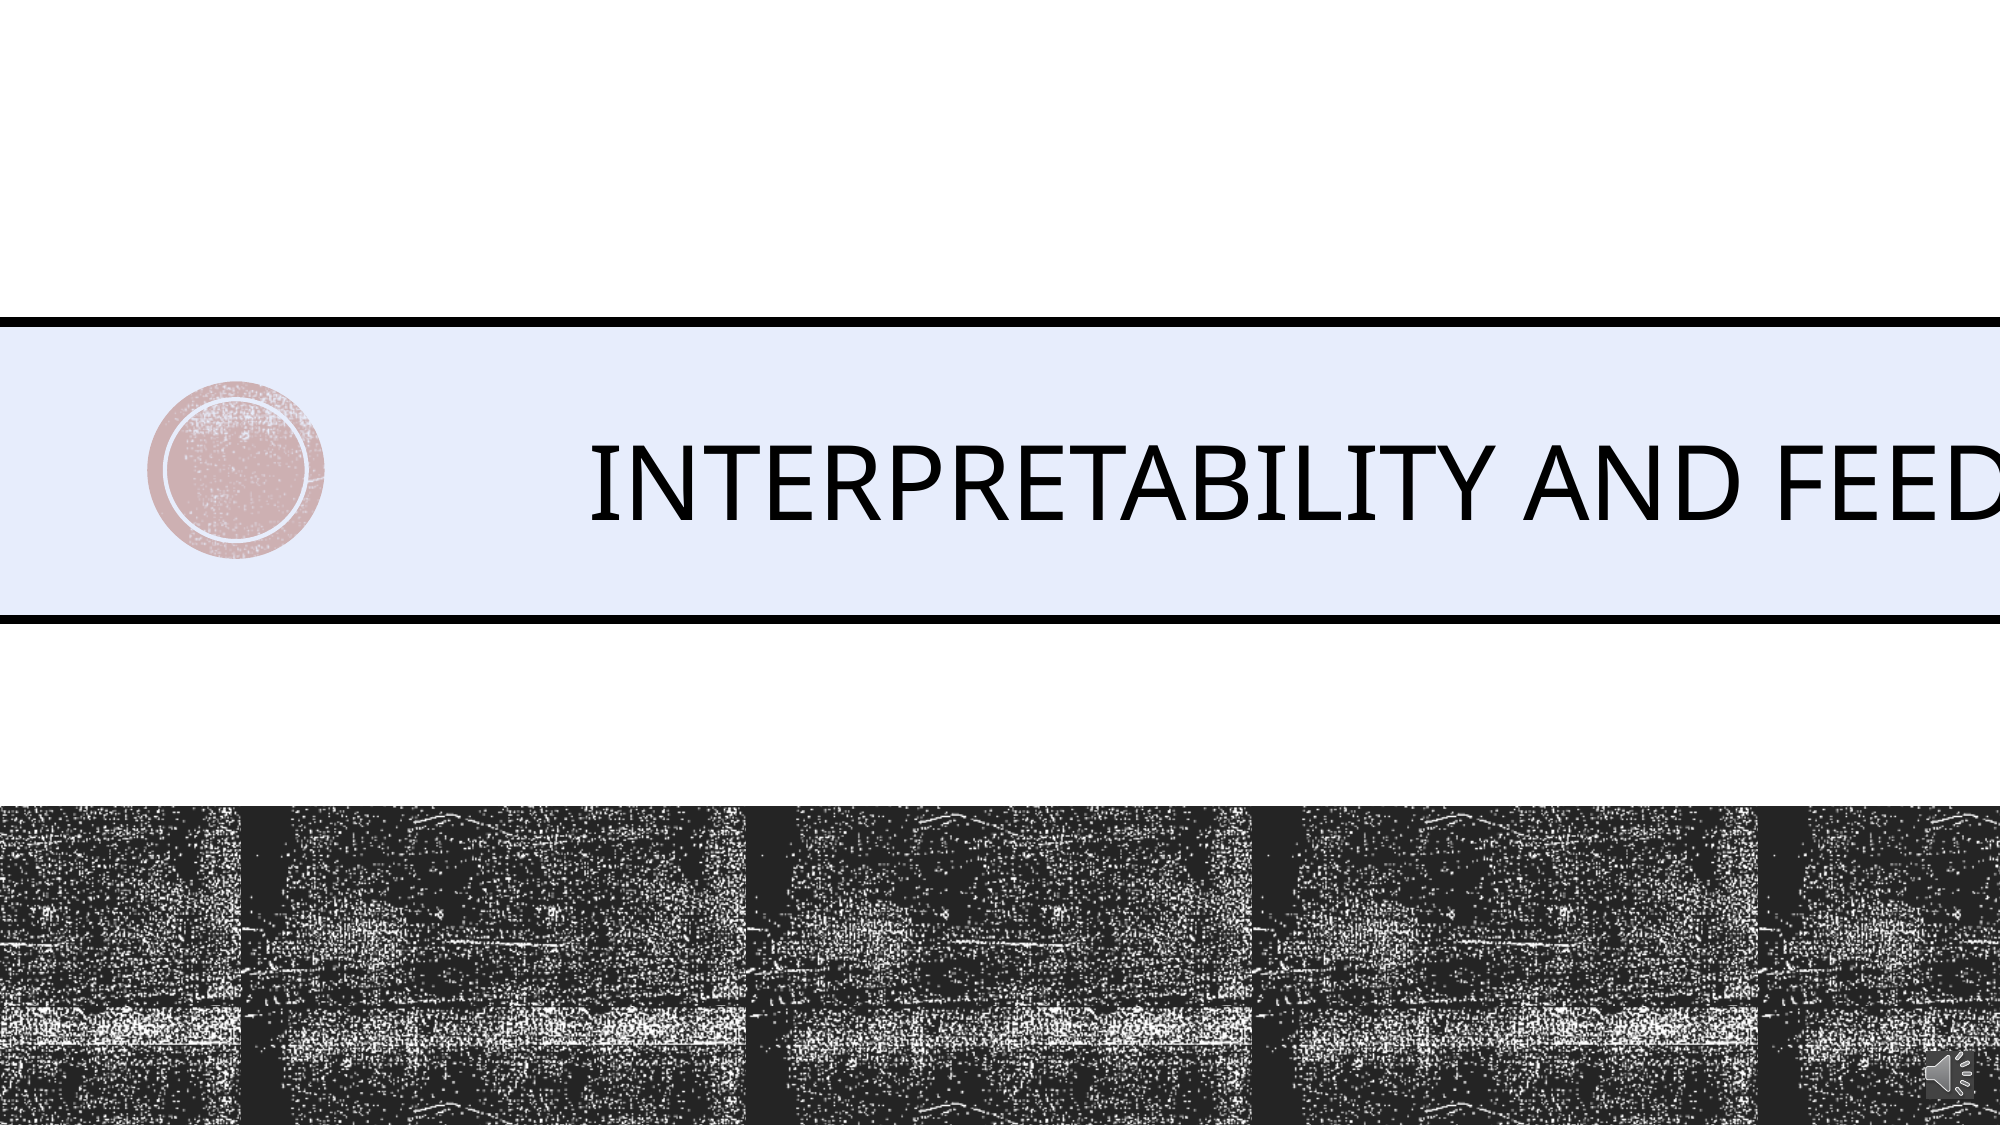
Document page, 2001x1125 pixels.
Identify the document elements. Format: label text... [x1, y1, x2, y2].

title Interpretability and Feedback [573, 256, 2000, 725]
text_box [0, 321, 573, 621]
picture [1925, 1050, 1975, 1100]
